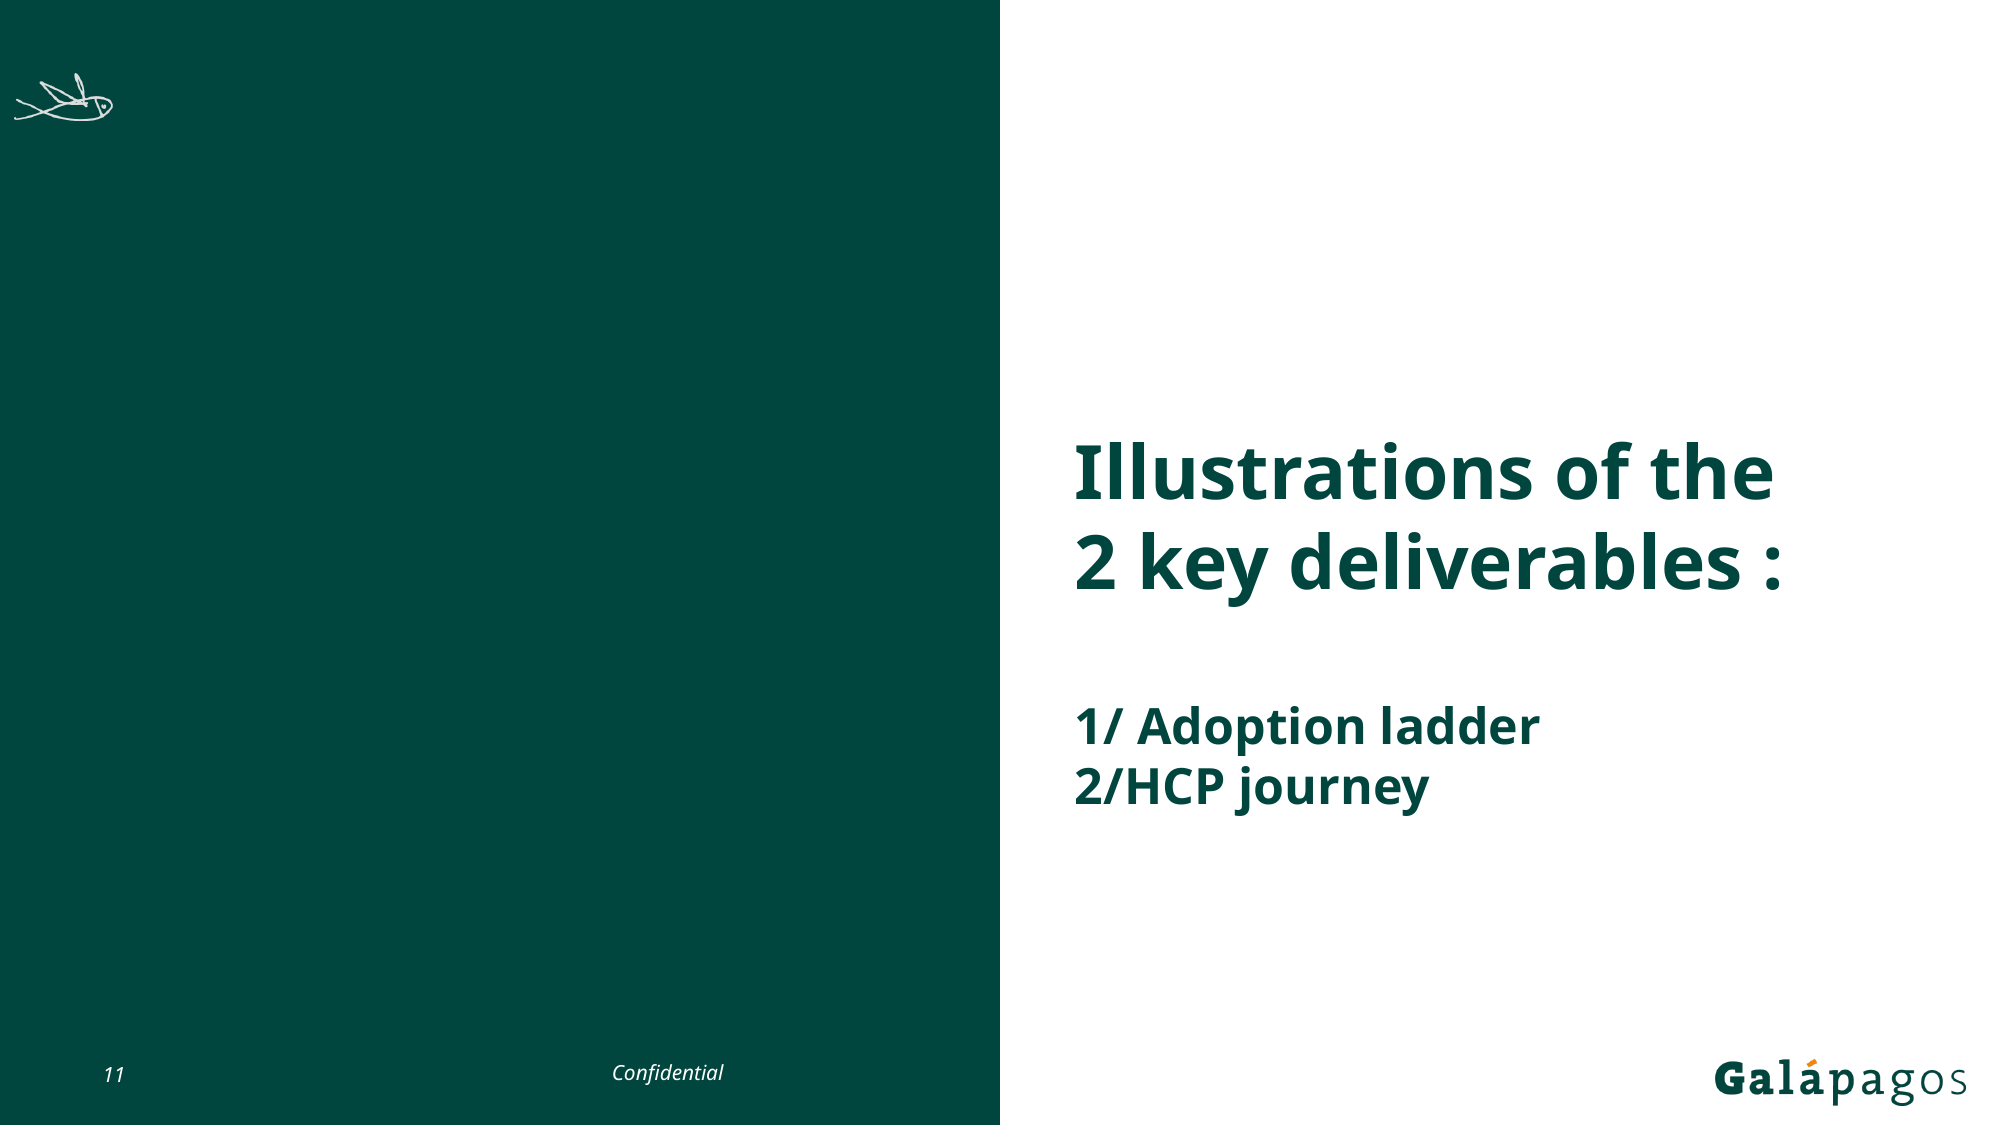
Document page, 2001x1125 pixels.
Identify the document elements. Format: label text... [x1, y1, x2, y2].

picture [14, 73, 113, 121]
picture [1714, 1057, 1967, 1107]
title Illustrations of the 2 key deliverables : 1/ Adoption ladder 2/HCP journey [1059, 421, 1879, 648]
